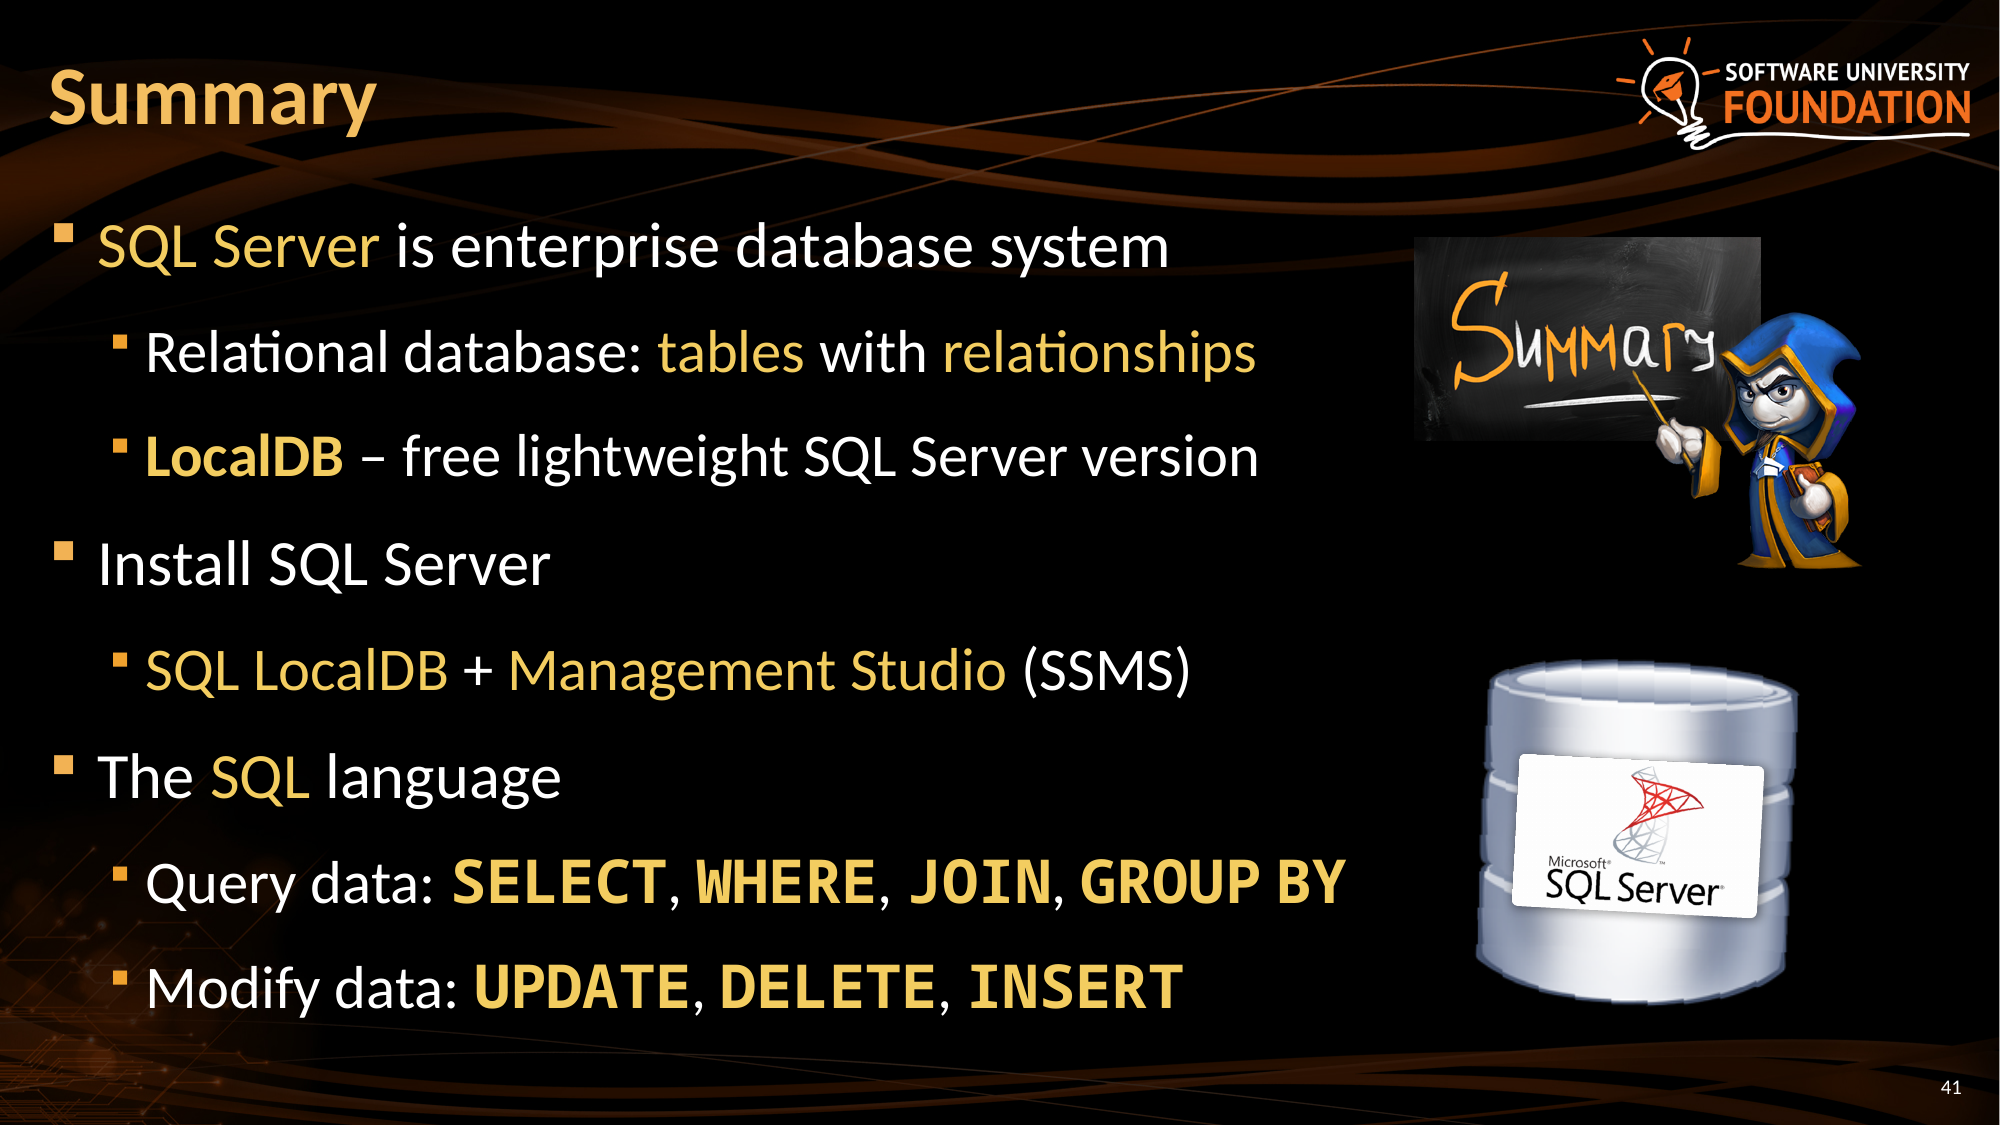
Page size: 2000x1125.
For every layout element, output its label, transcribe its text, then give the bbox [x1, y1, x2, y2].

list SQL Server is enterprise database system Relational database: tables with relationships LocalDB – free lightweight SQL Server version Install SQL Server SQL LocalDB + Management Studio (SSMS) The SQL language Query data: SELECT, WHERE, JOIN, GROUP BY Modify data: UPDATE, DELETE, INSERT [31, 189, 1381, 1103]
title Summary [30, 6, 1602, 189]
slide_number 41 [1897, 1070, 1968, 1103]
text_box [1426, 624, 1850, 1048]
picture [0, 0, 2000, 1125]
